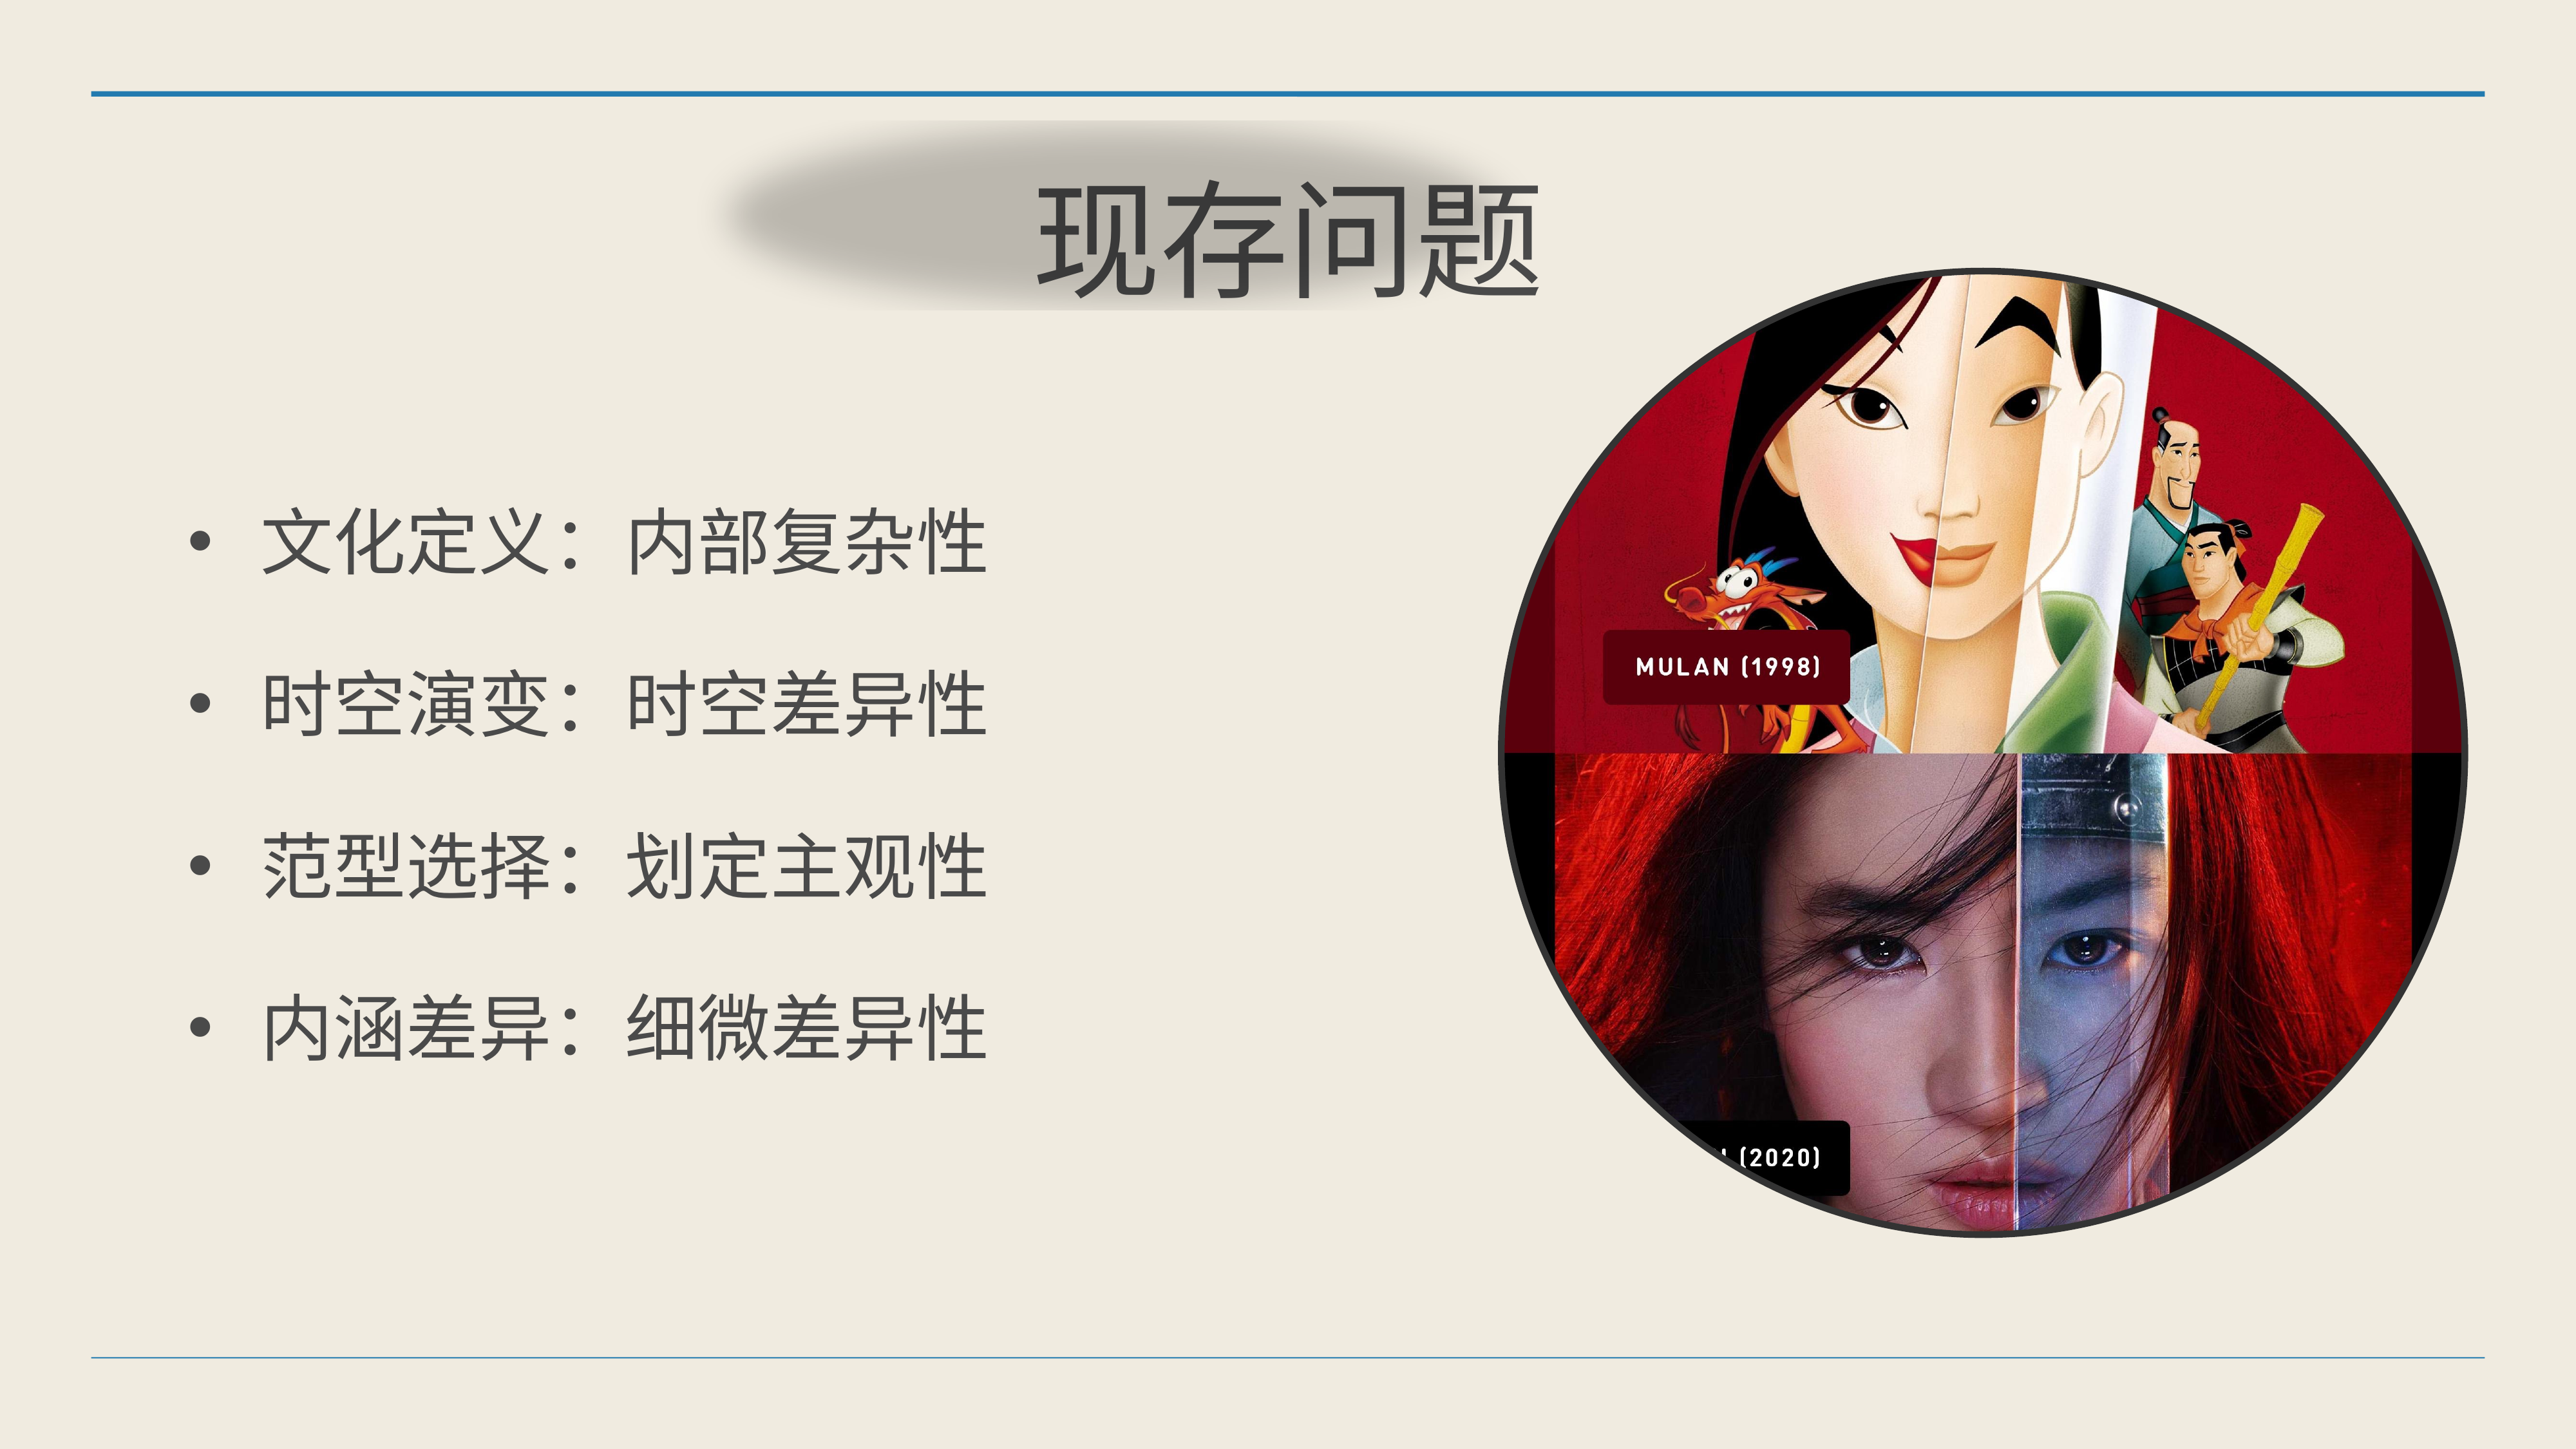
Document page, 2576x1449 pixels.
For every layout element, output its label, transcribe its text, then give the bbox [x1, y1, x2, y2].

title 现存问题 [182, 184, 2394, 447]
picture [1501, 270, 2465, 1235]
list 文化定义：内部复杂性 时空演变：时空差异性 范型选择：划定主观性 内涵差异：细微差异性 [182, 447, 1501, 1100]
